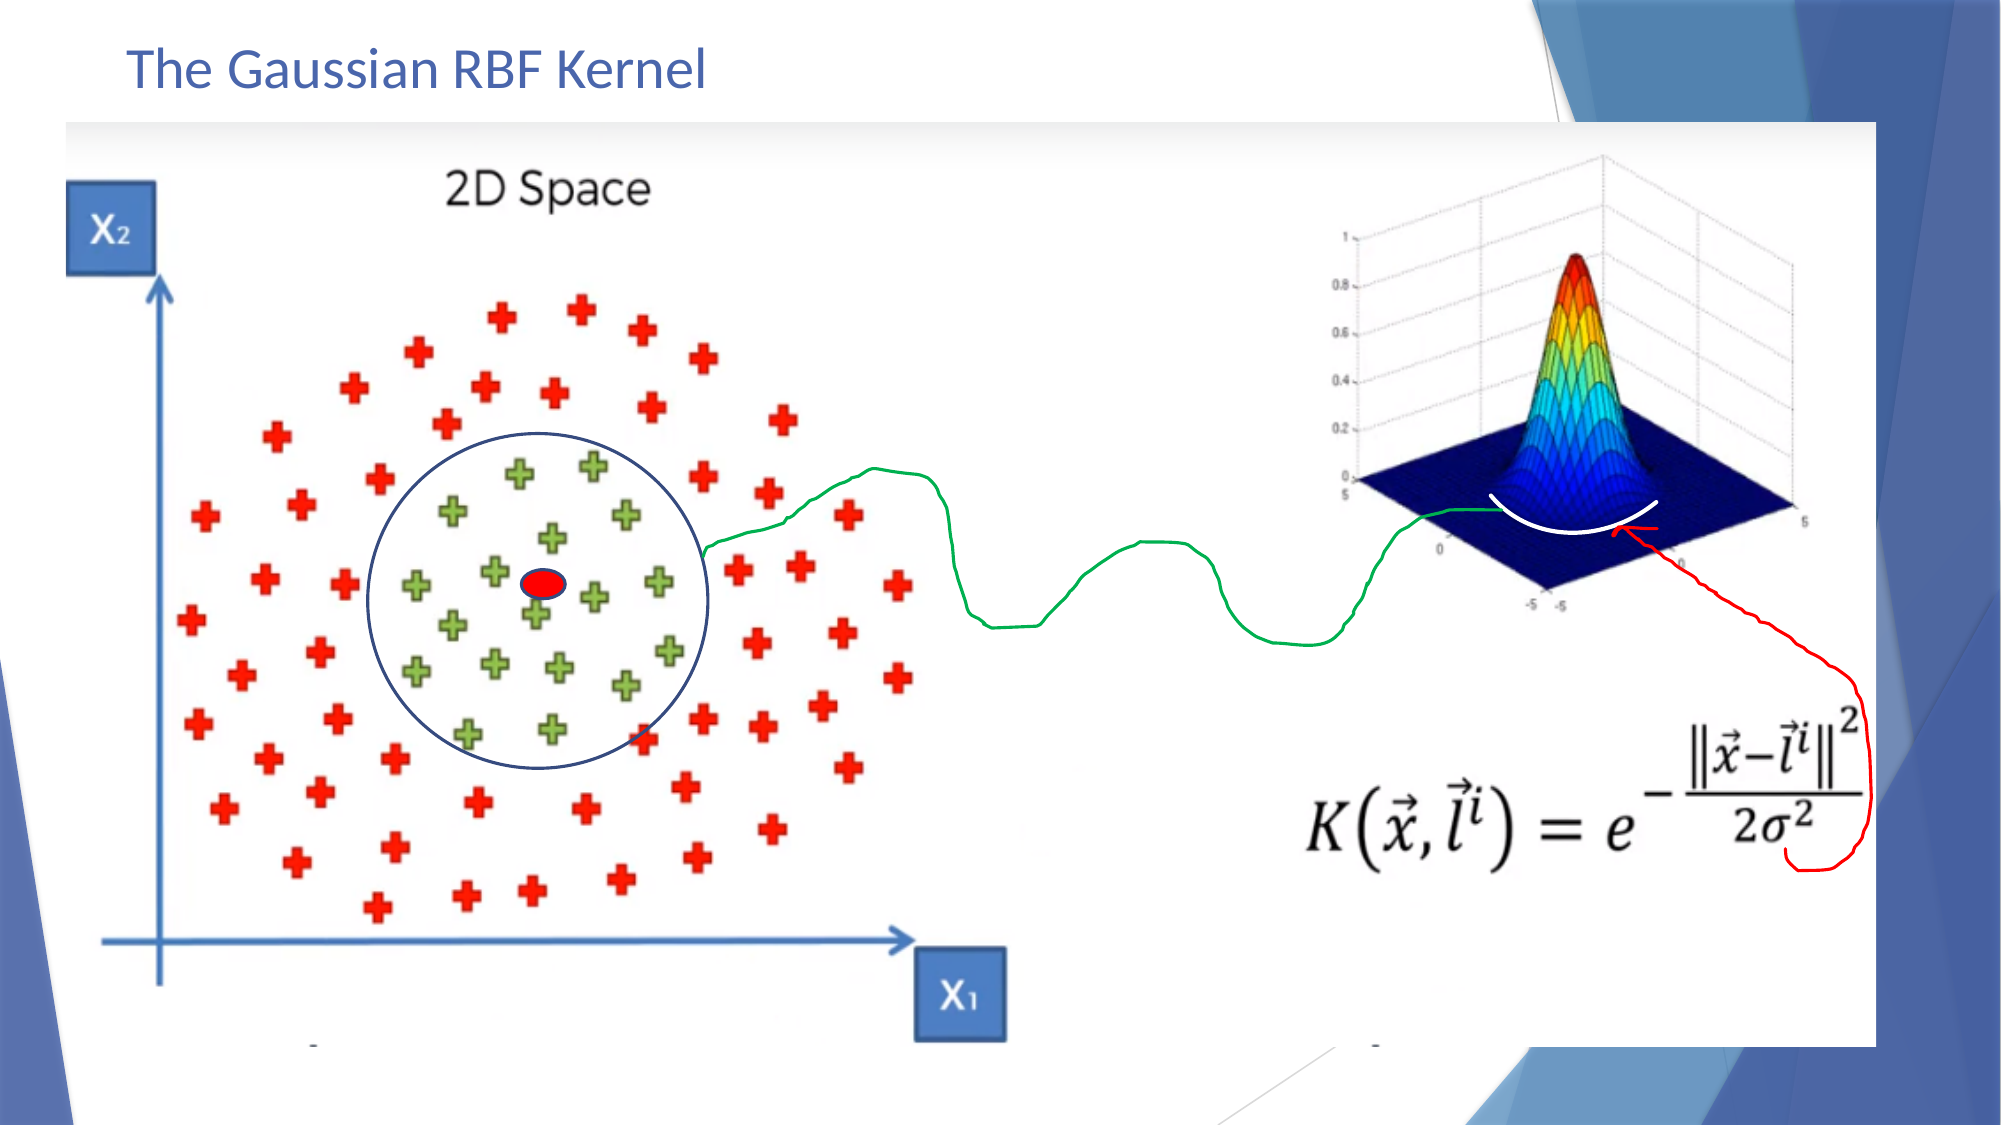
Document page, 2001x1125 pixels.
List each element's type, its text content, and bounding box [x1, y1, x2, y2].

picture [65, 121, 1877, 1047]
text_box The Gaussian RBF Kernel [111, 22, 1522, 98]
